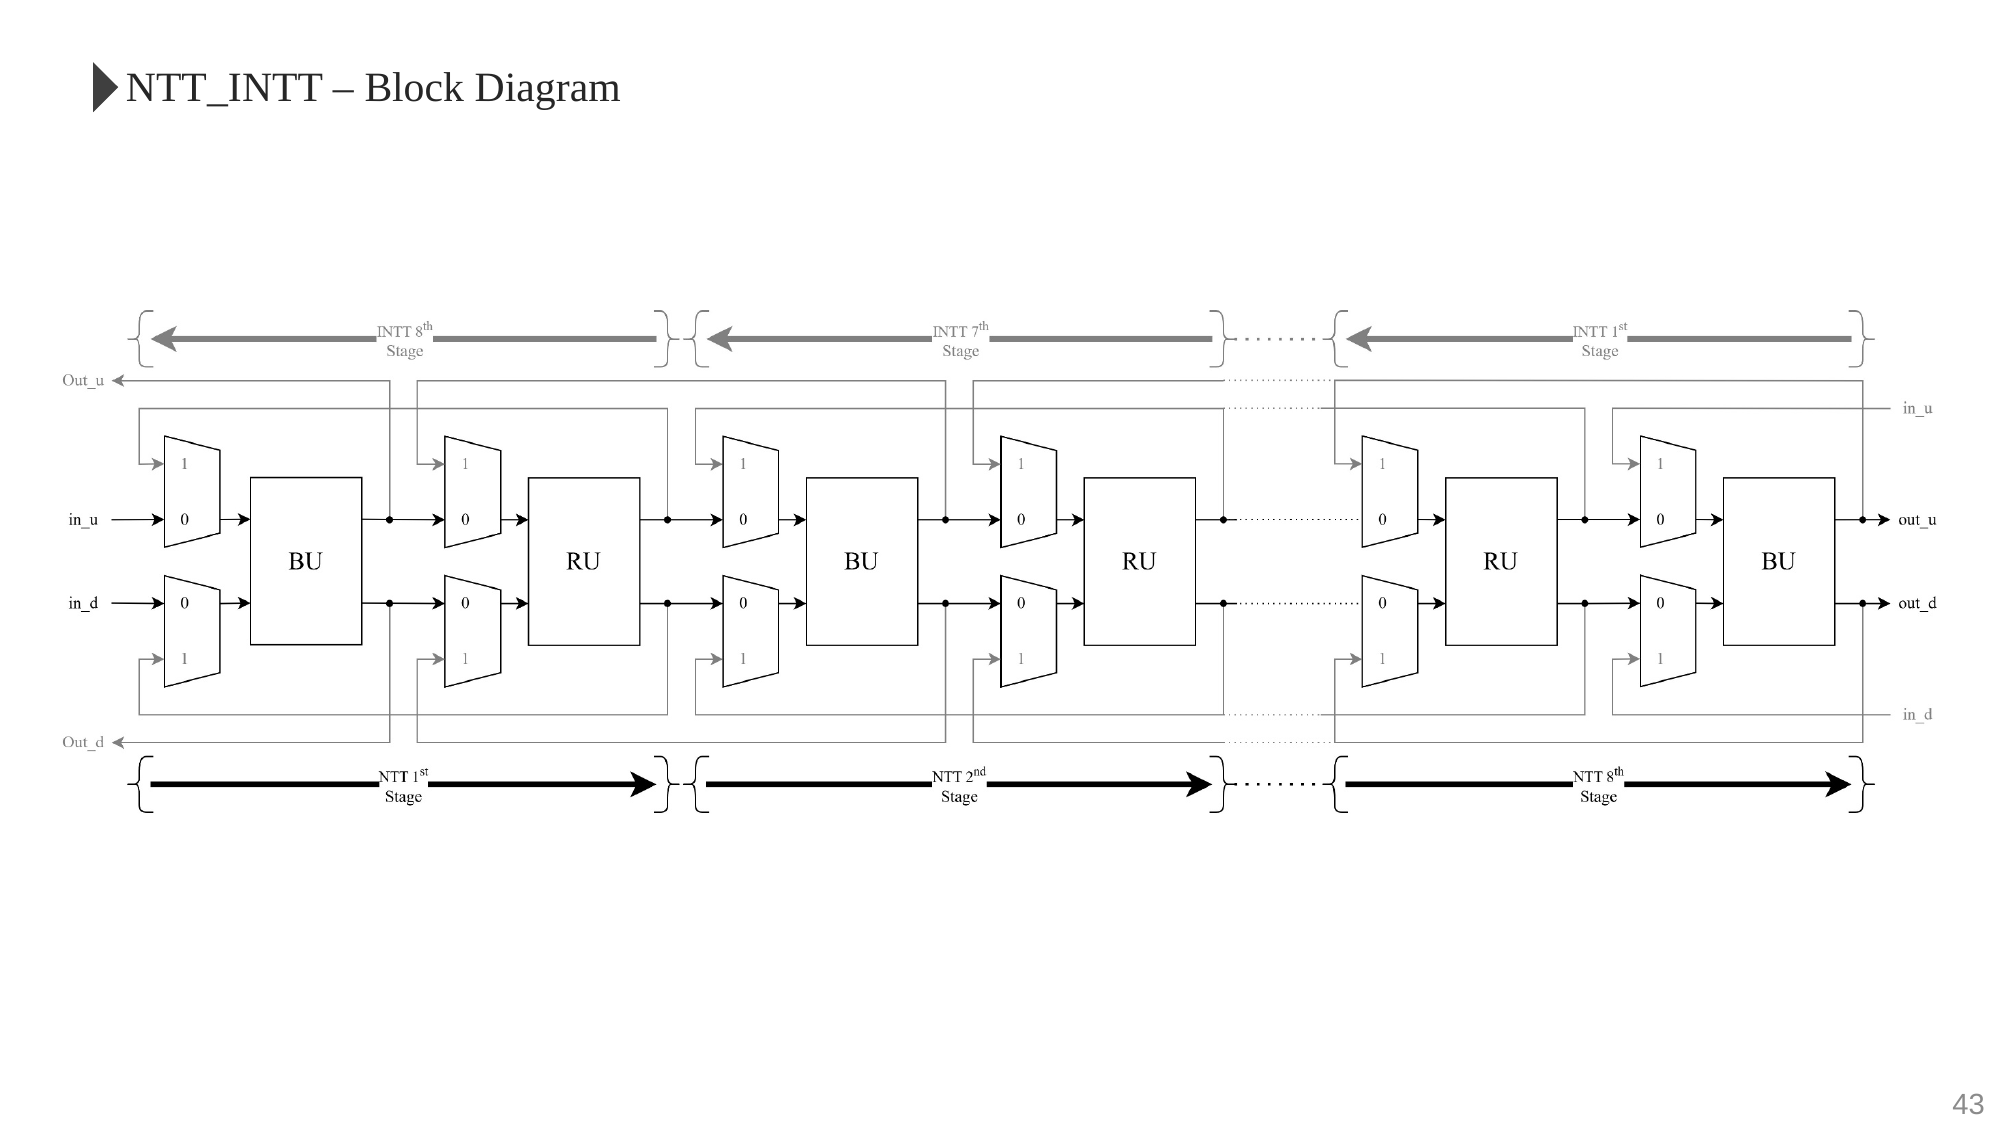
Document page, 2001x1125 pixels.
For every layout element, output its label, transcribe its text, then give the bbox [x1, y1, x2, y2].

picture [55, 310, 1945, 814]
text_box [93, 52, 638, 118]
slide_number 43 [1550, 1072, 2000, 1125]
